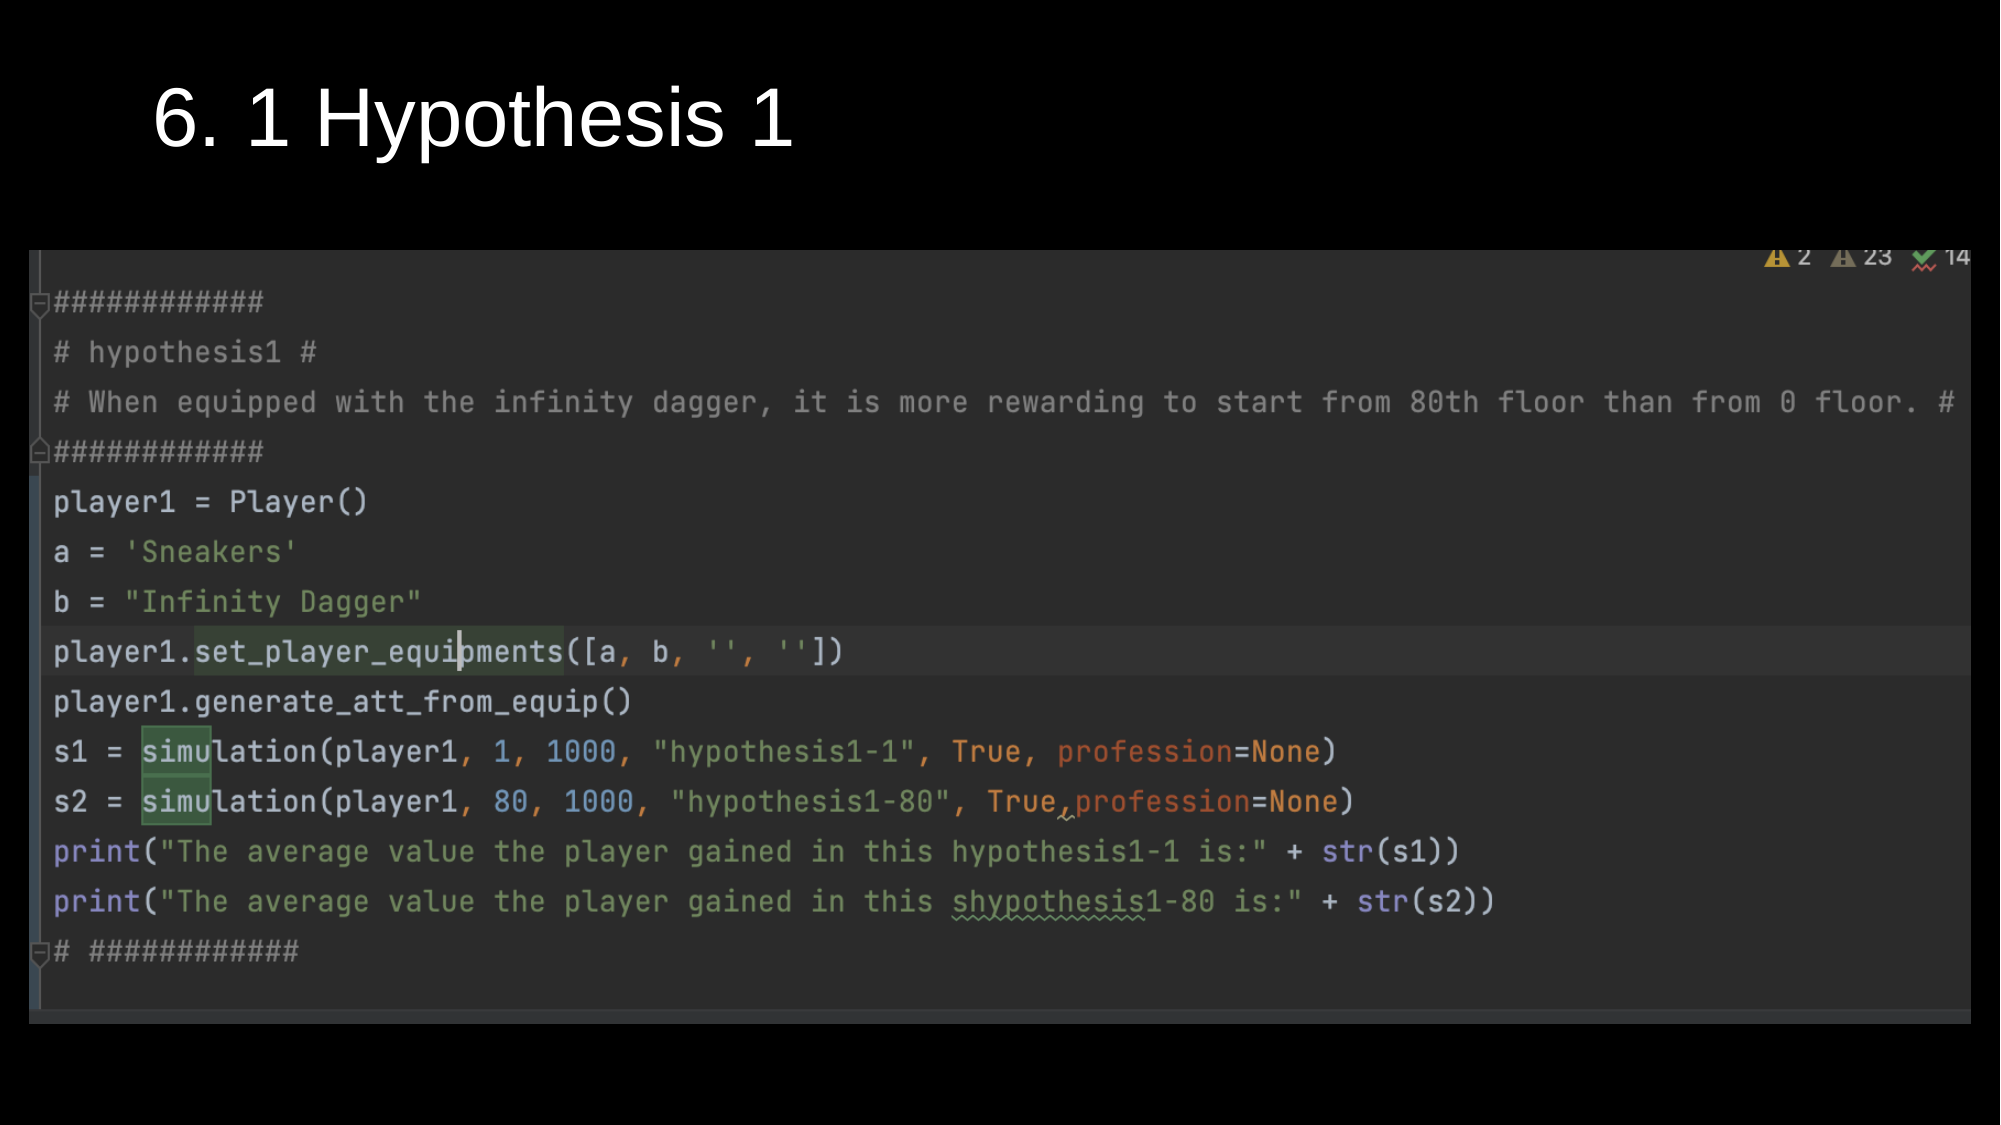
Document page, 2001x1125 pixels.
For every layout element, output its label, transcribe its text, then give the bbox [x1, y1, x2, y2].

picture [28, 250, 1972, 1024]
title 6. 1 Hypothesis 1 [137, 59, 1863, 246]
